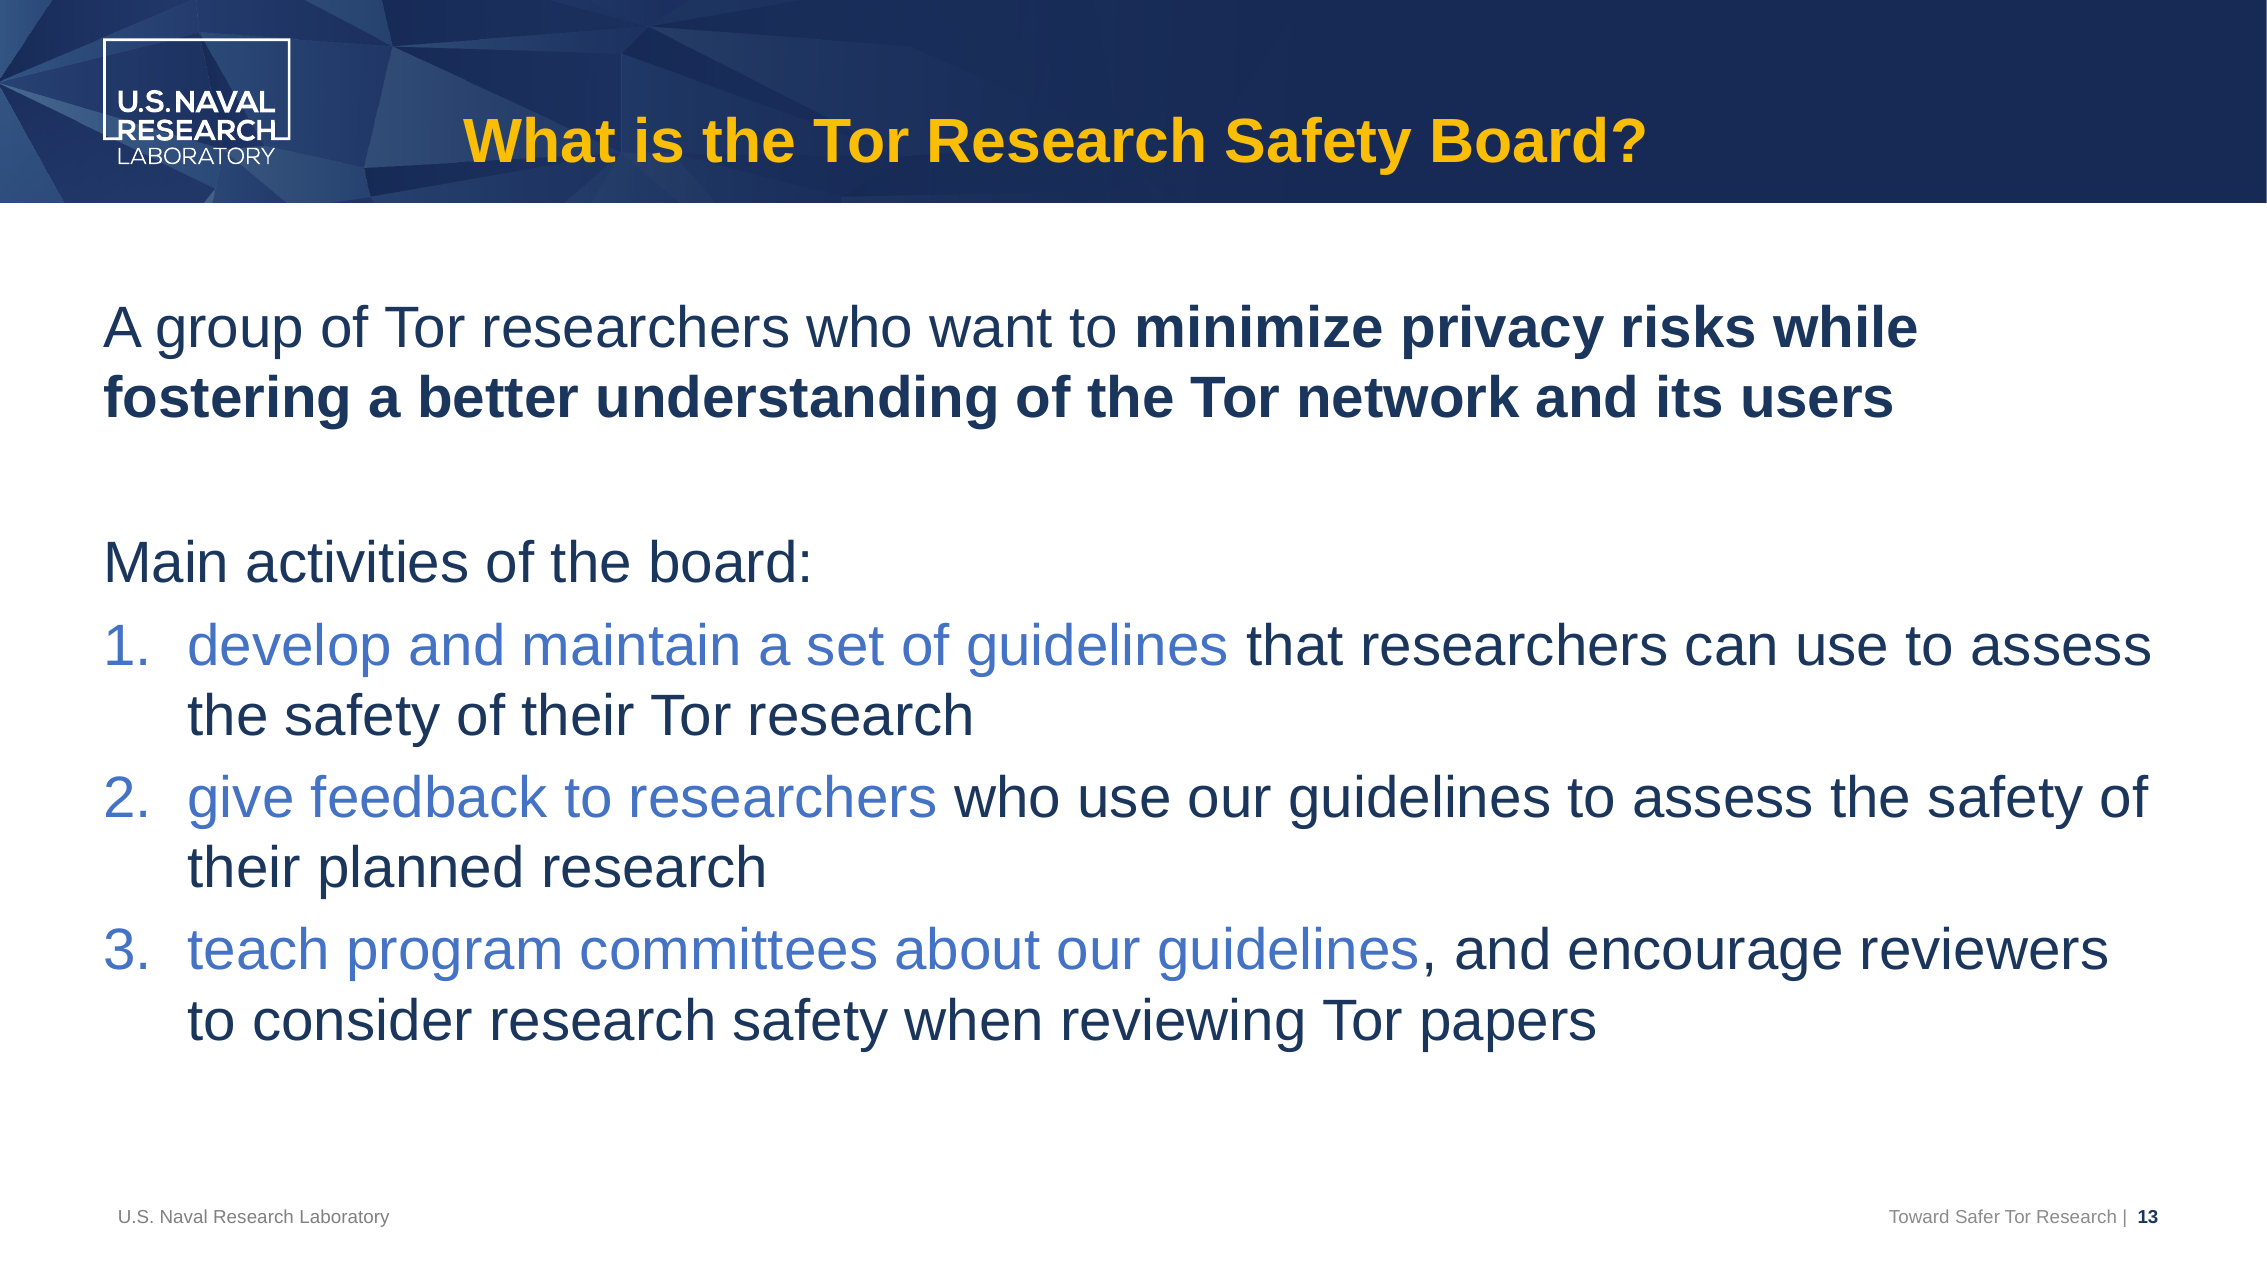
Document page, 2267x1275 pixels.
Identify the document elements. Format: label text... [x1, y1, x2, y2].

list A group of Tor researchers who want to minimize privacy risks while fostering a better understanding of the Tor network and its users Main activities of the board: develop and maintain a set of guidelines that researchers can use to assess the safety of their Tor research give feedback to researchers who use our guidelines to assess the safety of their planned research teach program committees about our guidelines, and encourage reviewers to consider research safety when reviewing Tor papers [103, 289, 2159, 1152]
footer U.S. Naval Research Laboratory [103, 1181, 868, 1250]
slide_number Toward Safer Tor Research | 13 [1255, 1181, 2159, 1250]
title What is the Tor Research Safety Board? [463, 104, 2113, 180]
picture [0, 0, 2267, 203]
